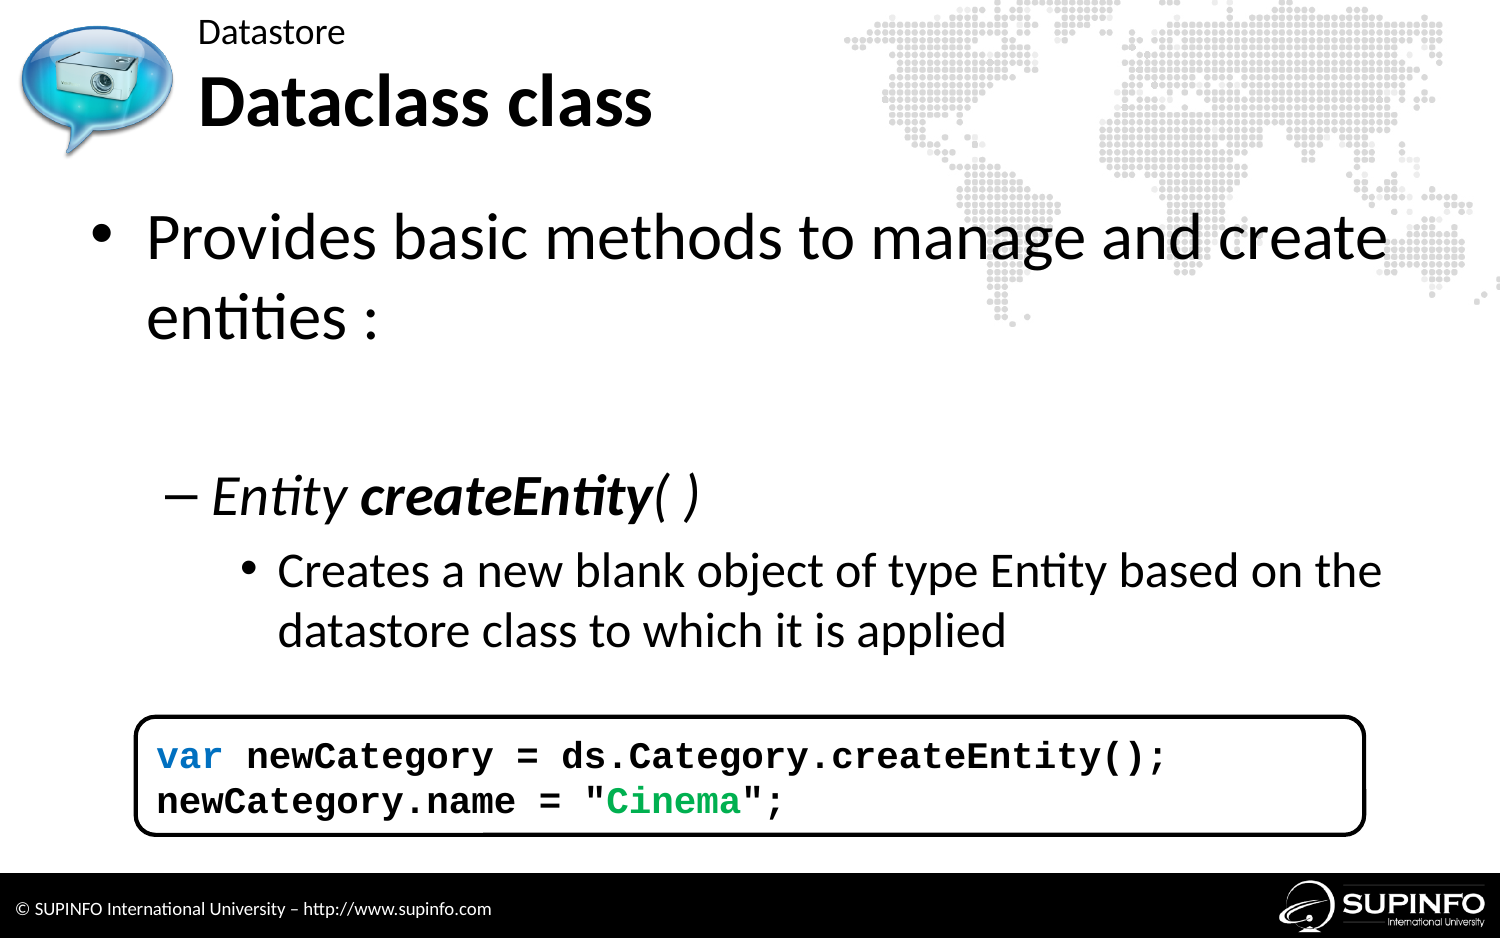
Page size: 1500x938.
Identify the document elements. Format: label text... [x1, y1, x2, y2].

picture [1269, 870, 1494, 938]
picture [17, 19, 179, 162]
list Provides basic methods to manage and create entities : Entity createEntity( ) Creates a new blank object of type Entity based on the datastore class to which it is applied [74, 184, 1460, 880]
text_box Datastore [183, 0, 1459, 56]
text_box Dataclass class [183, 56, 1459, 138]
picture [844, 0, 1500, 327]
